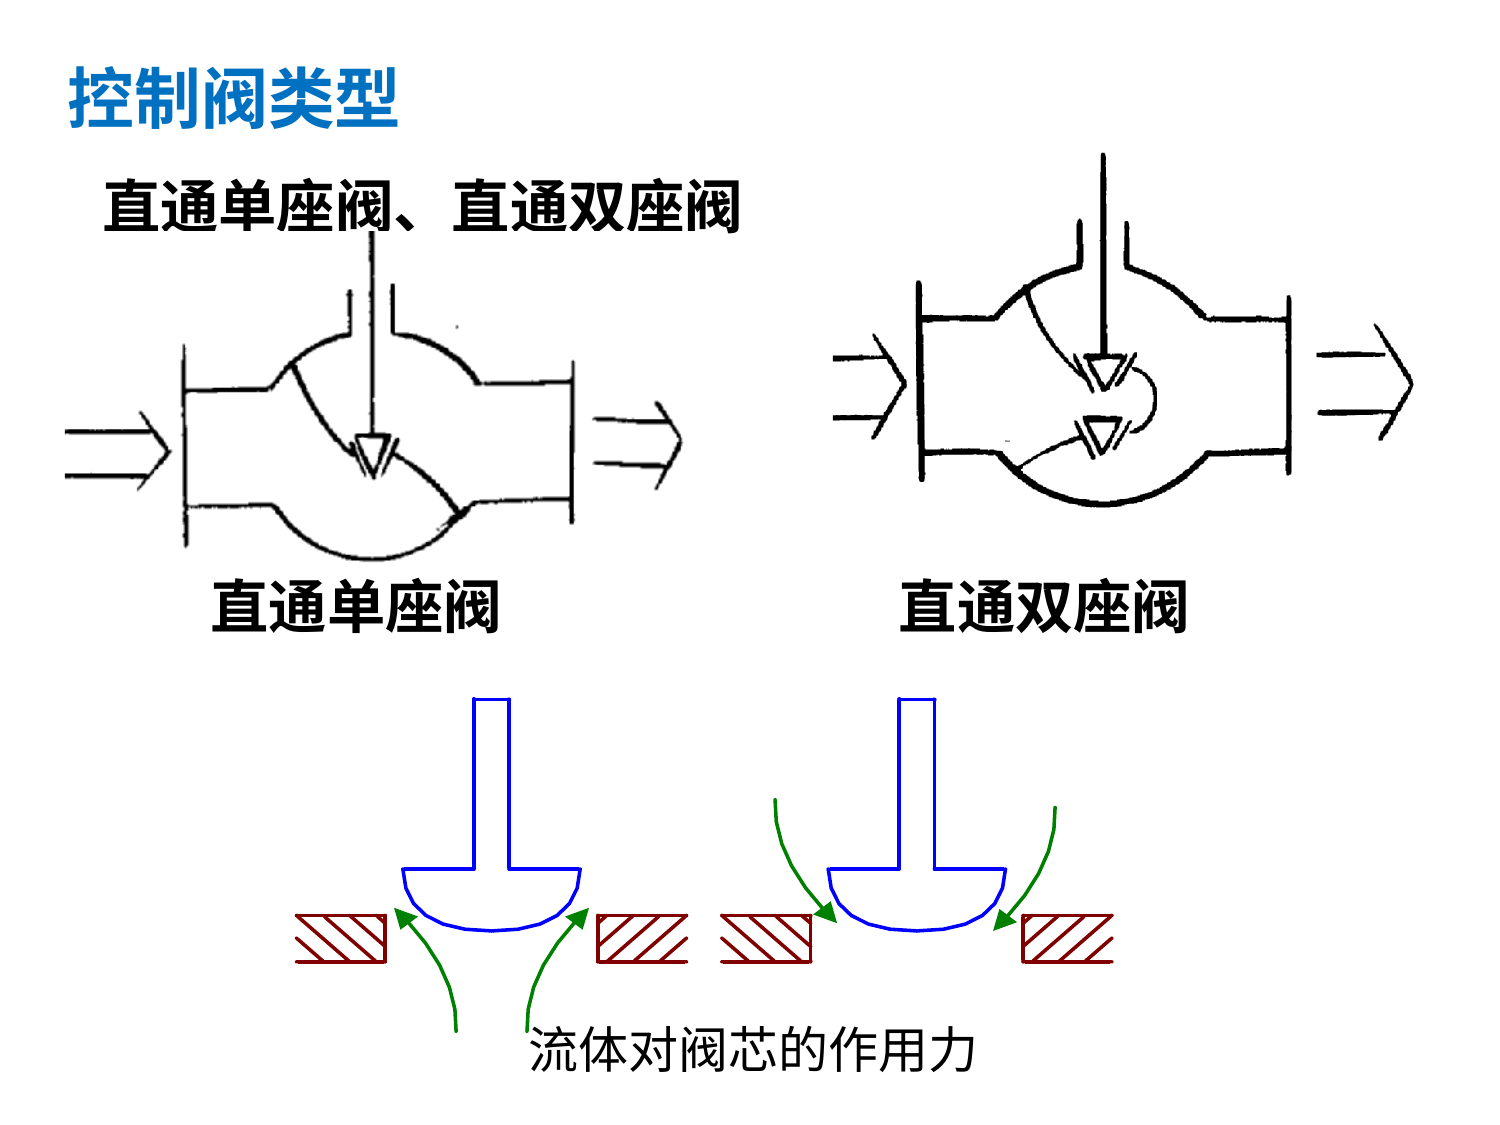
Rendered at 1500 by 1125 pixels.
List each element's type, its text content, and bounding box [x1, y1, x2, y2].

text_box 直通单座阀、直通双座阀 [87, 162, 762, 248]
text_box 控制阀类型 [53, 49, 1379, 145]
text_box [64, 231, 698, 578]
text_box 直通单座阀 直通双座阀 [64, 562, 1390, 747]
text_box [289, 692, 1117, 1055]
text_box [832, 148, 1421, 524]
text_box 流体对阀芯的作用力 [513, 1063, 1057, 1087]
